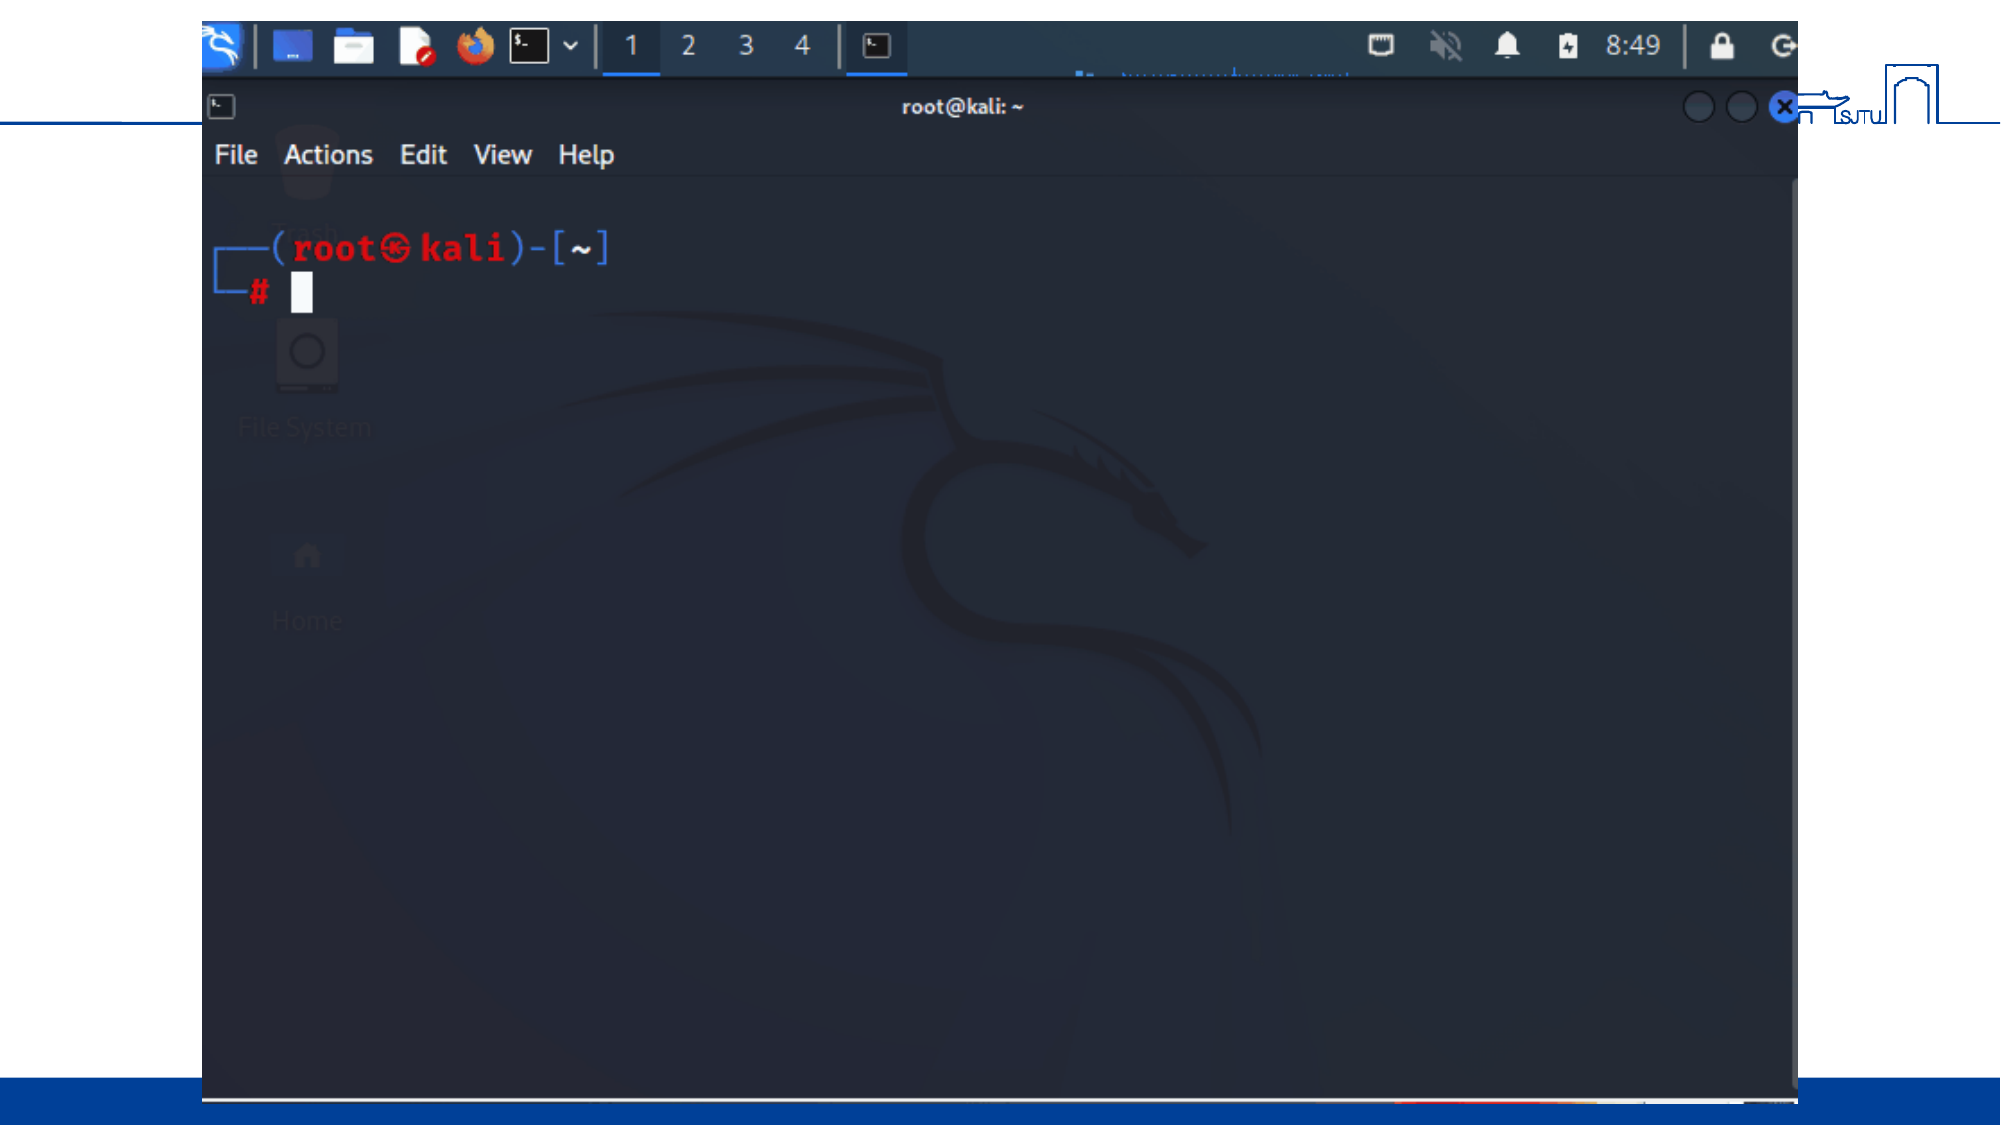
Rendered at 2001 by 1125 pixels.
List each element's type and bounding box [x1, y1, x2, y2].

list [202, 21, 1798, 1104]
